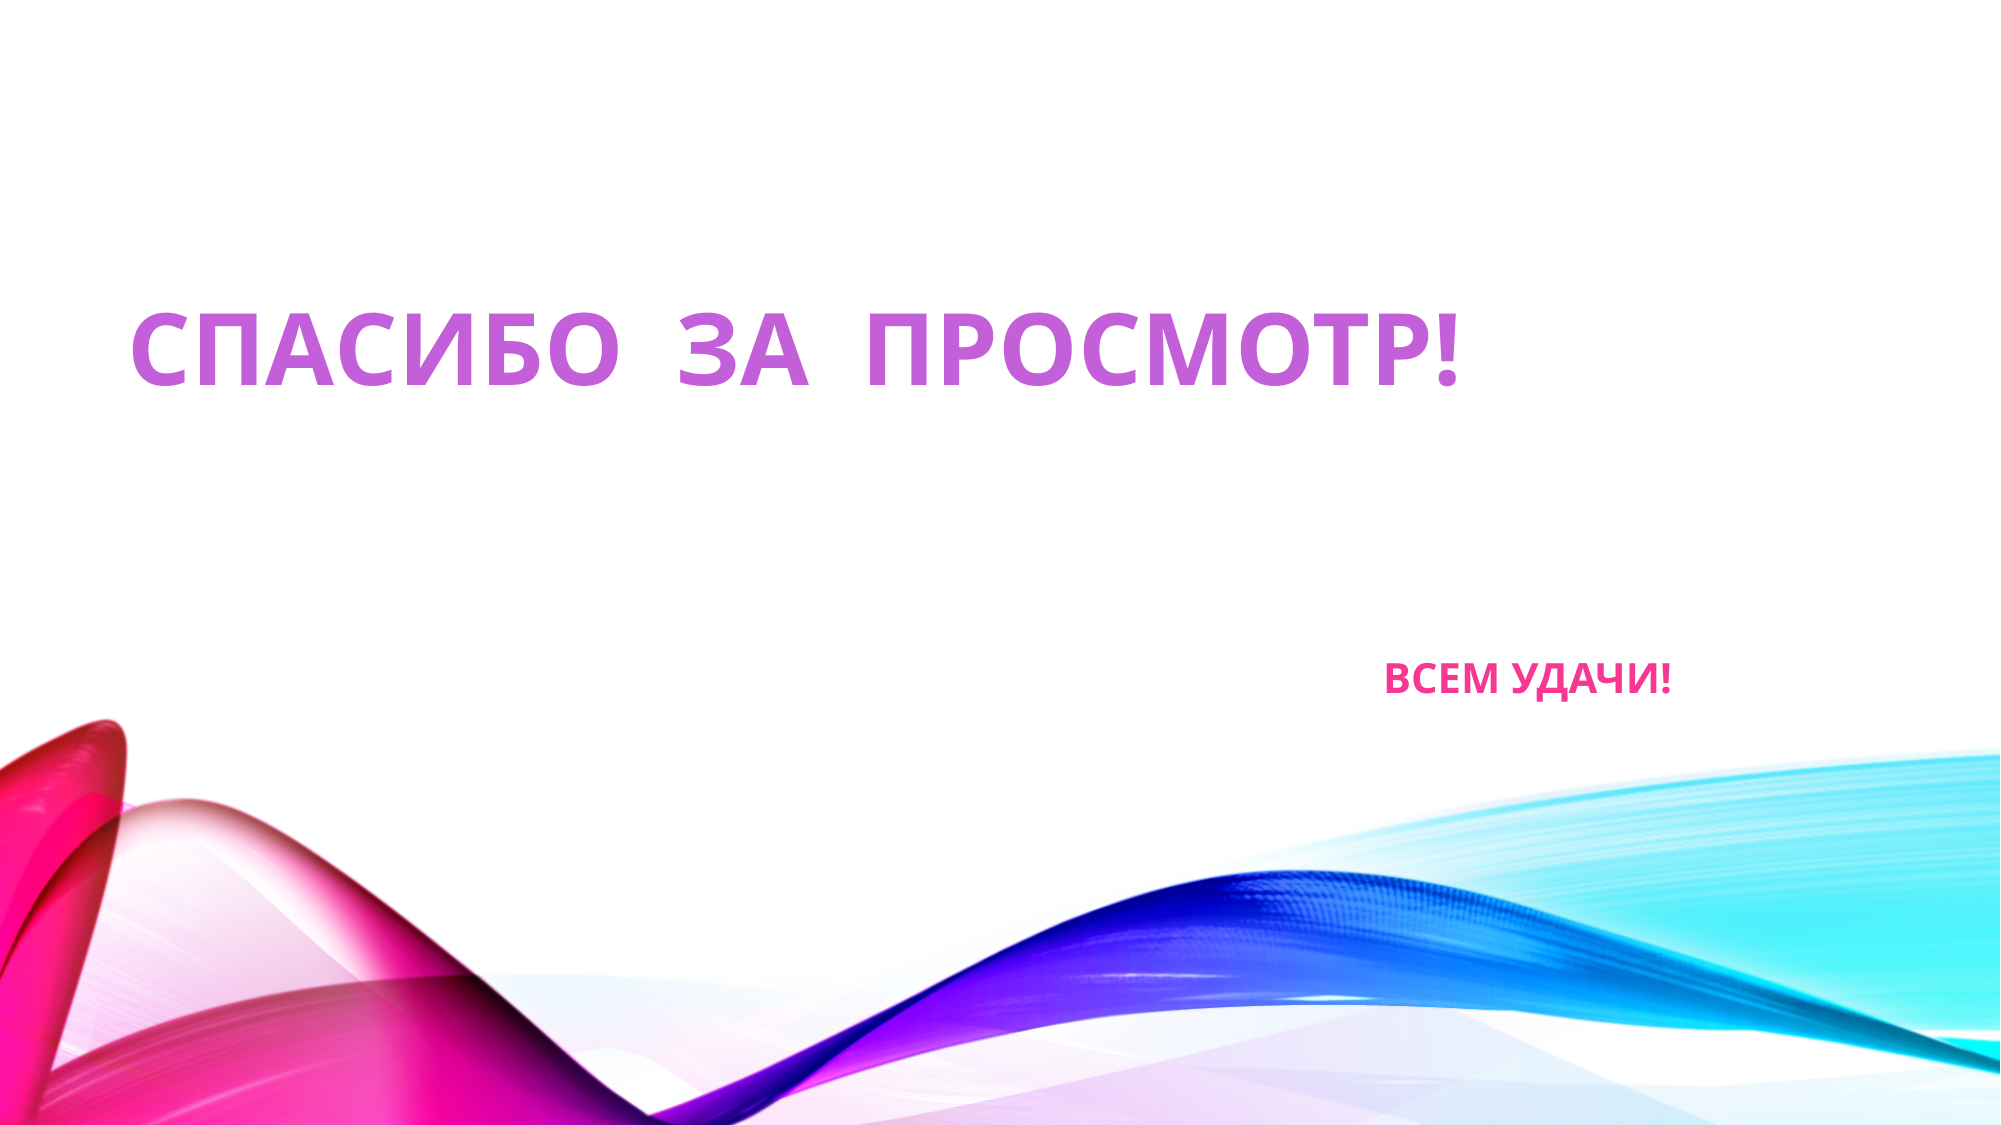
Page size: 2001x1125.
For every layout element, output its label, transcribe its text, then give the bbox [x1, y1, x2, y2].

picture [1795, 1003, 1806, 1008]
list ВСЕМ УДАЧИ! [168, 598, 1830, 763]
picture [0, 717, 2000, 1125]
title СПАСИБО ЗА ПРОСМОТР! [112, 123, 1888, 584]
